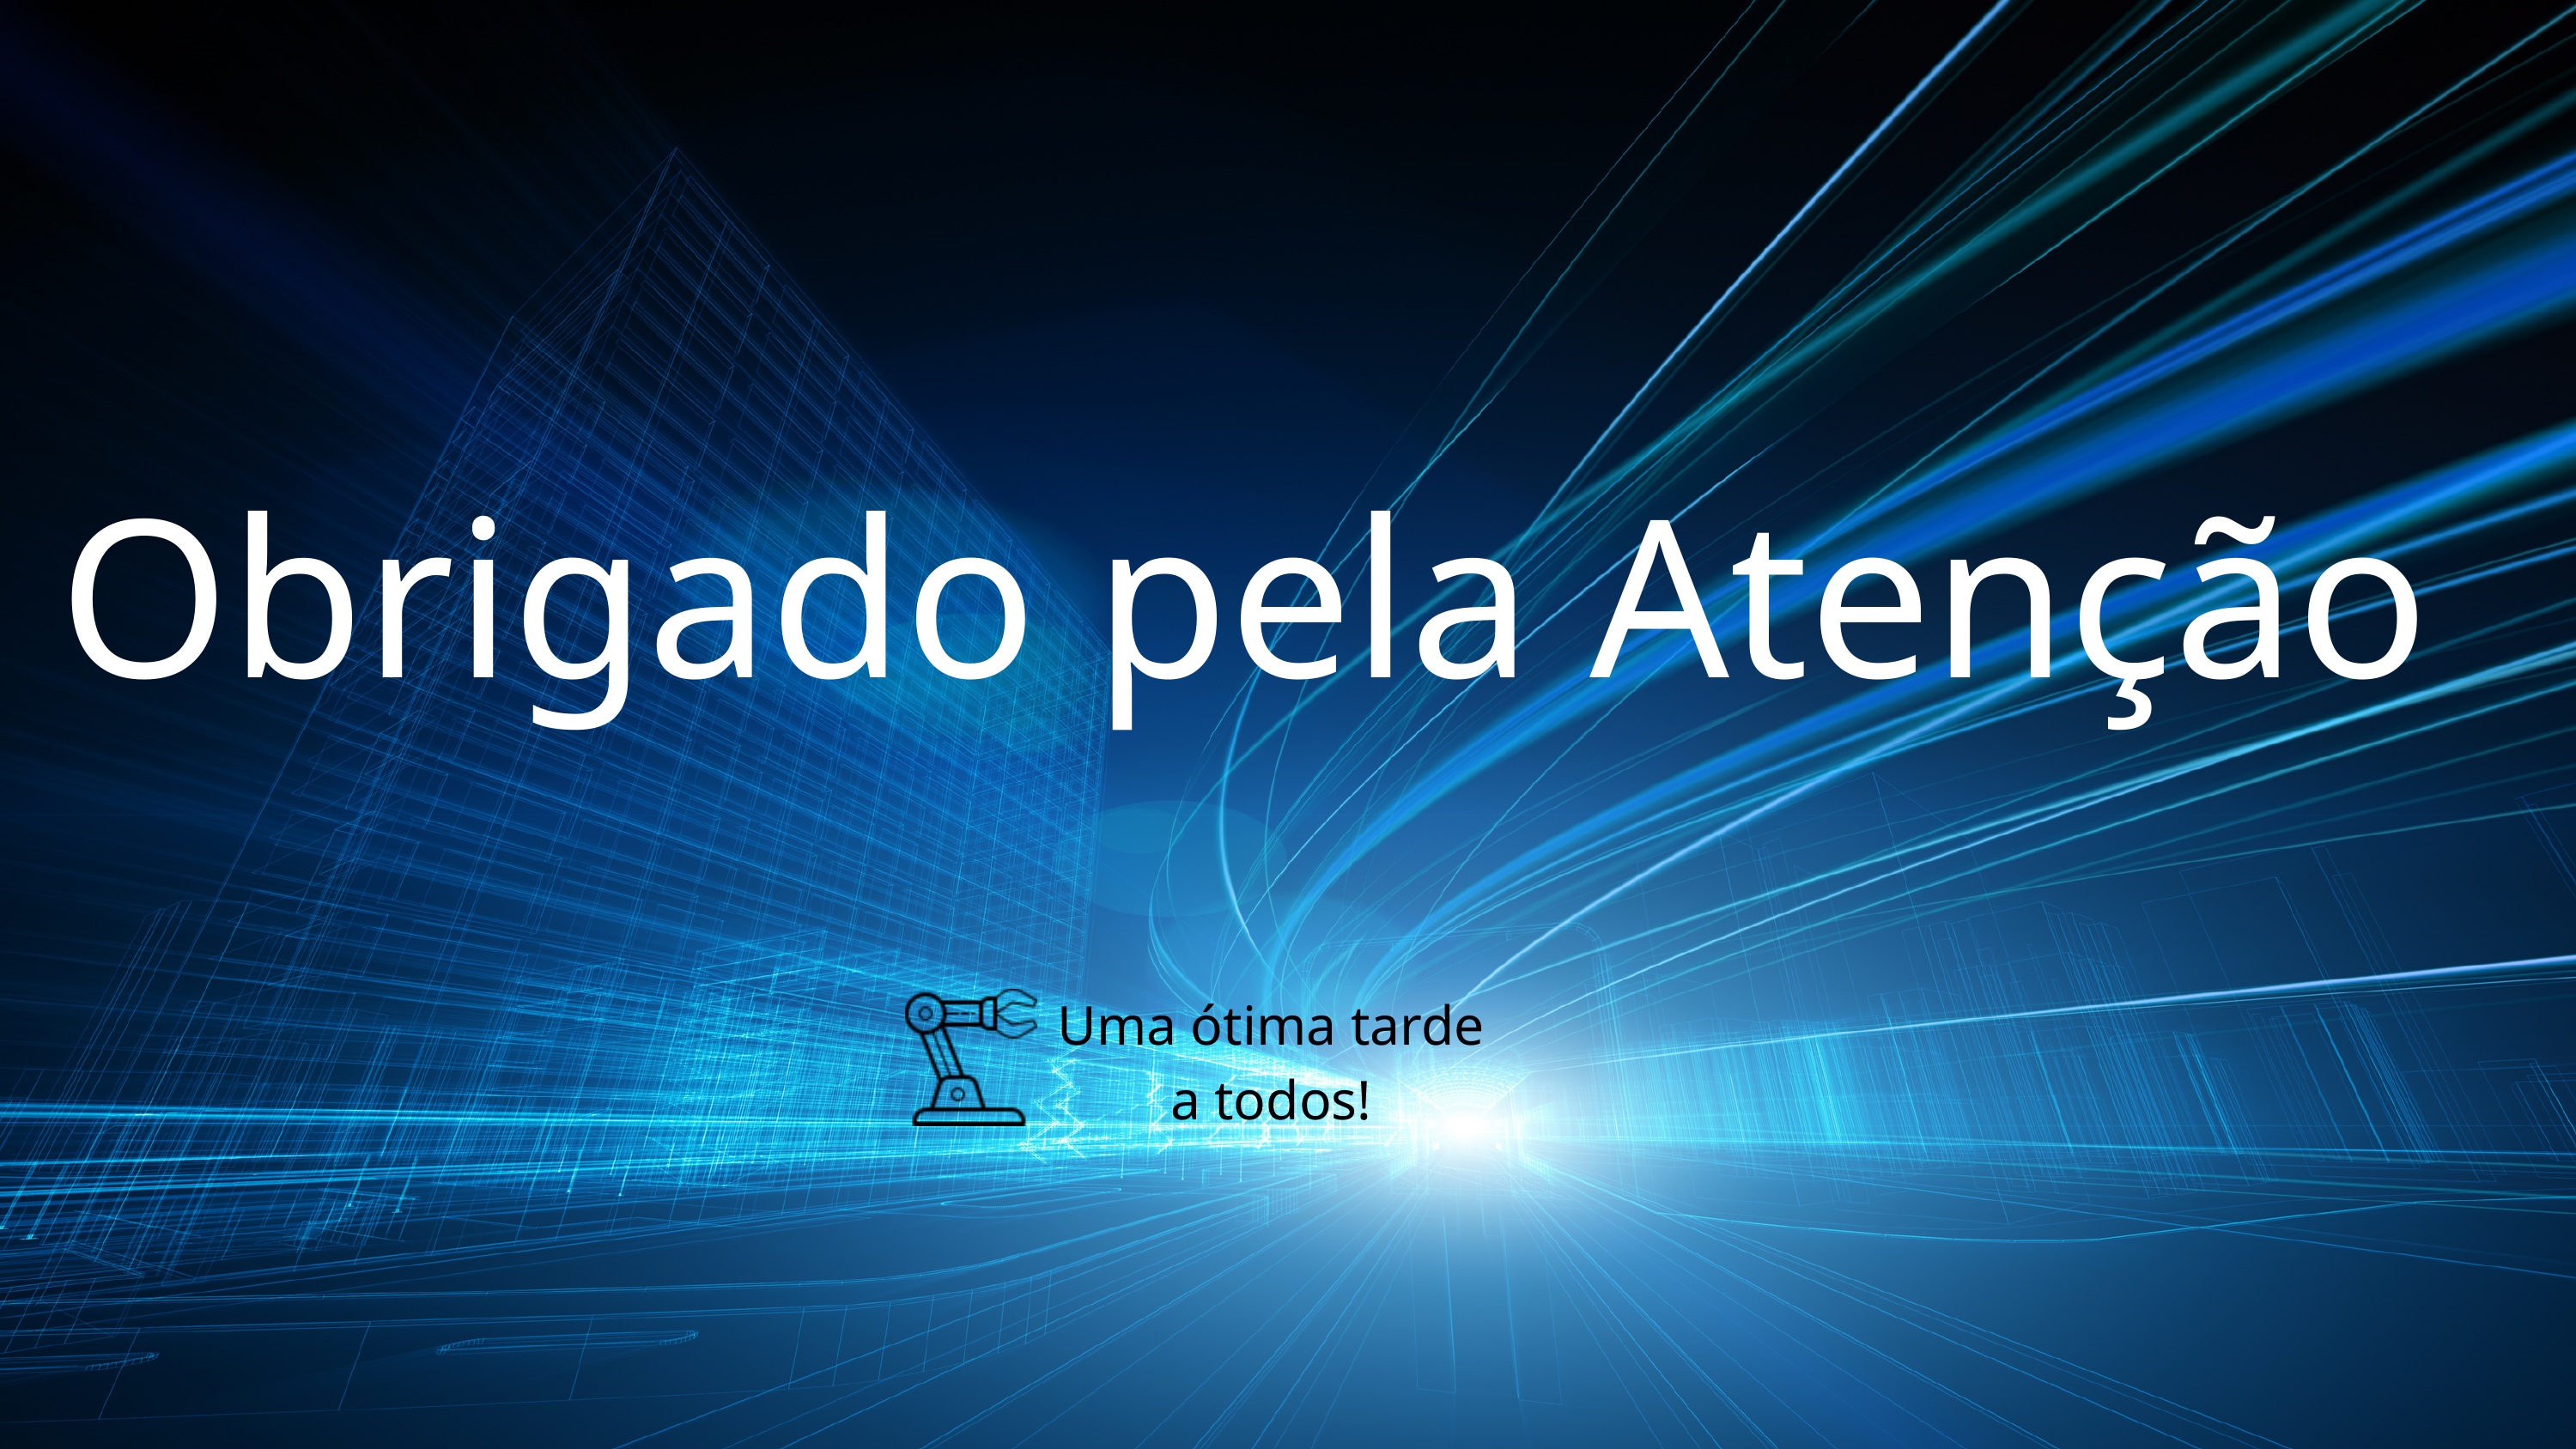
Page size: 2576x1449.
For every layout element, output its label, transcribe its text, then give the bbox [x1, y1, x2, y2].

text_box [0, 0, 2576, 1449]
text_box [905, 989, 1038, 1126]
text_box Uma ótima tarde a todos! [1037, 980, 1505, 1131]
text_box Obrigado pela Atenção [0, 450, 2432, 722]
